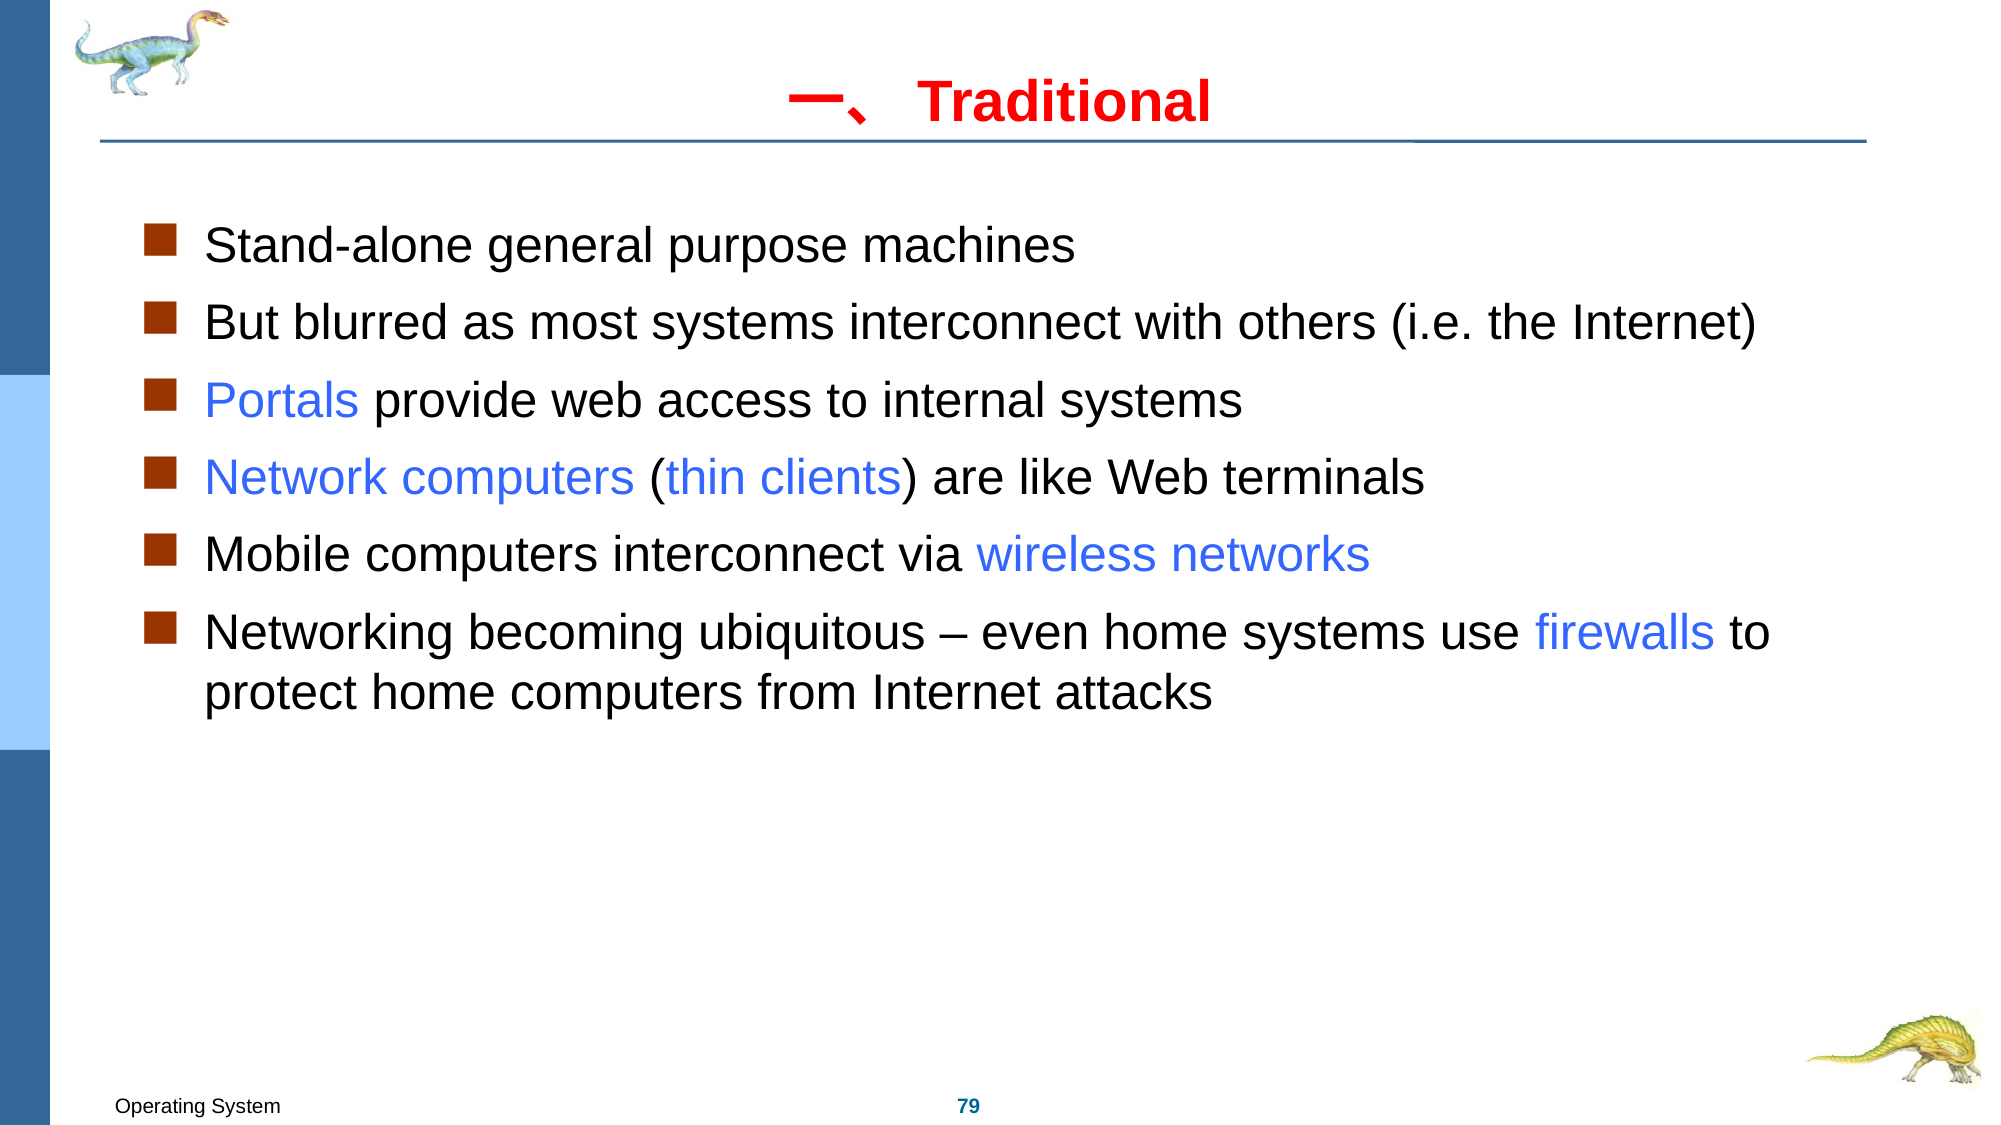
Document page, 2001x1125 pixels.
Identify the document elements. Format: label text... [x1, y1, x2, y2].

picture [62, 0, 246, 105]
picture [1804, 1007, 1982, 1090]
list Stand-alone general purpose machines But blurred as most systems interconnect with others (i.e. the Internet) Portals provide web access to internal systems Network computers (thin clients) are like Web terminals Mobile computers interconnect via wireless networks Networking becoming ubiquitous – even home systems use firewalls to protect home computers from Internet attacks [132, 204, 1900, 948]
title 一、Traditional [99, 45, 1900, 141]
